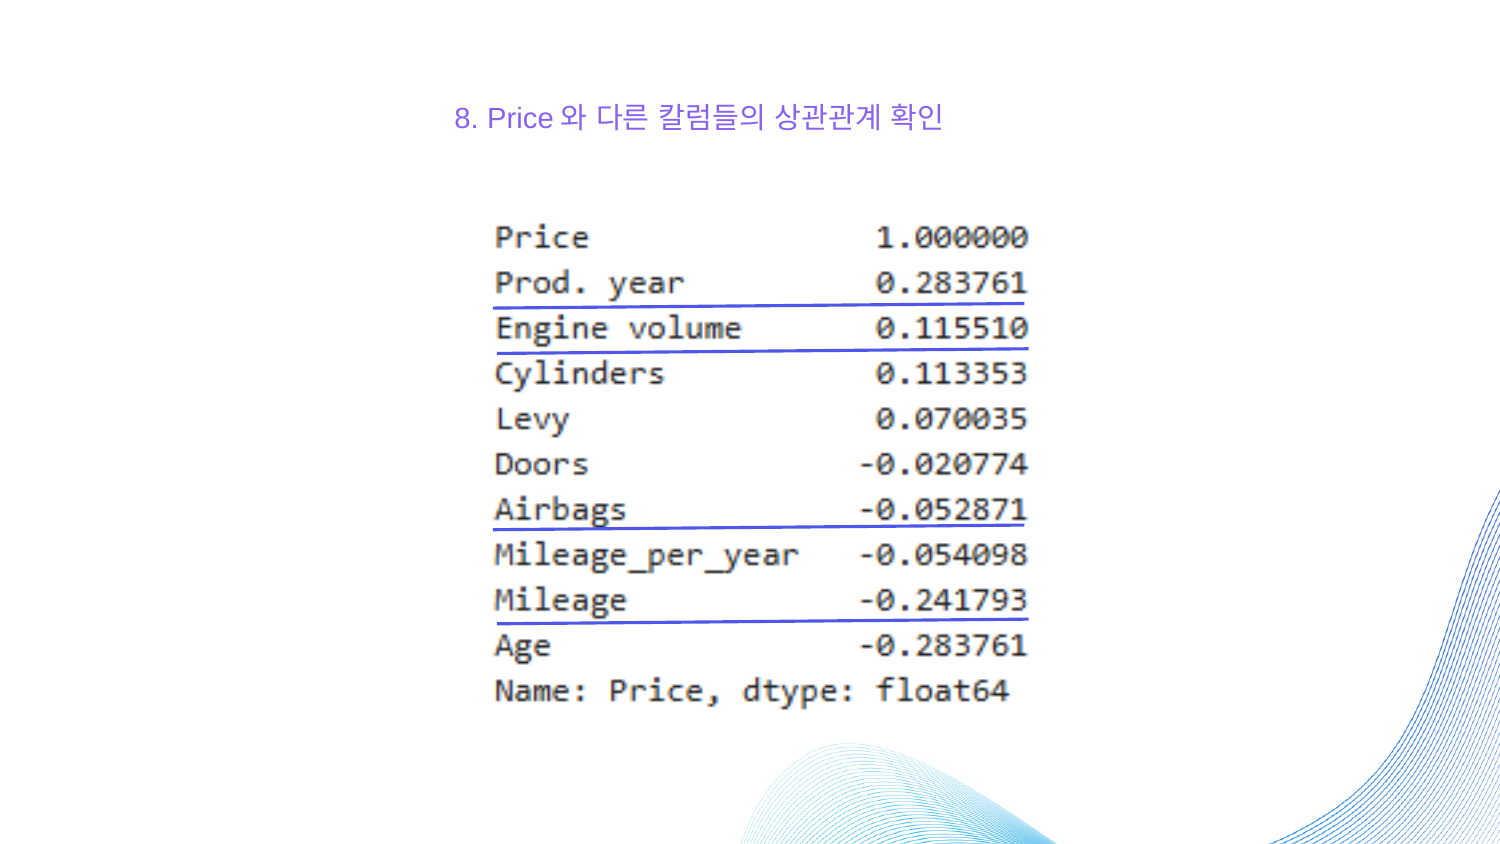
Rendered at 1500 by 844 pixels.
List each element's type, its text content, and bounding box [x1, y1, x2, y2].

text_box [492, 303, 1025, 309]
picture [492, 206, 1500, 844]
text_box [492, 524, 1025, 530]
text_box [496, 348, 1029, 354]
text_box 8. Price와 다른 칼럼들의 상관관계 확인 [374, 92, 1025, 143]
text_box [496, 618, 1029, 625]
